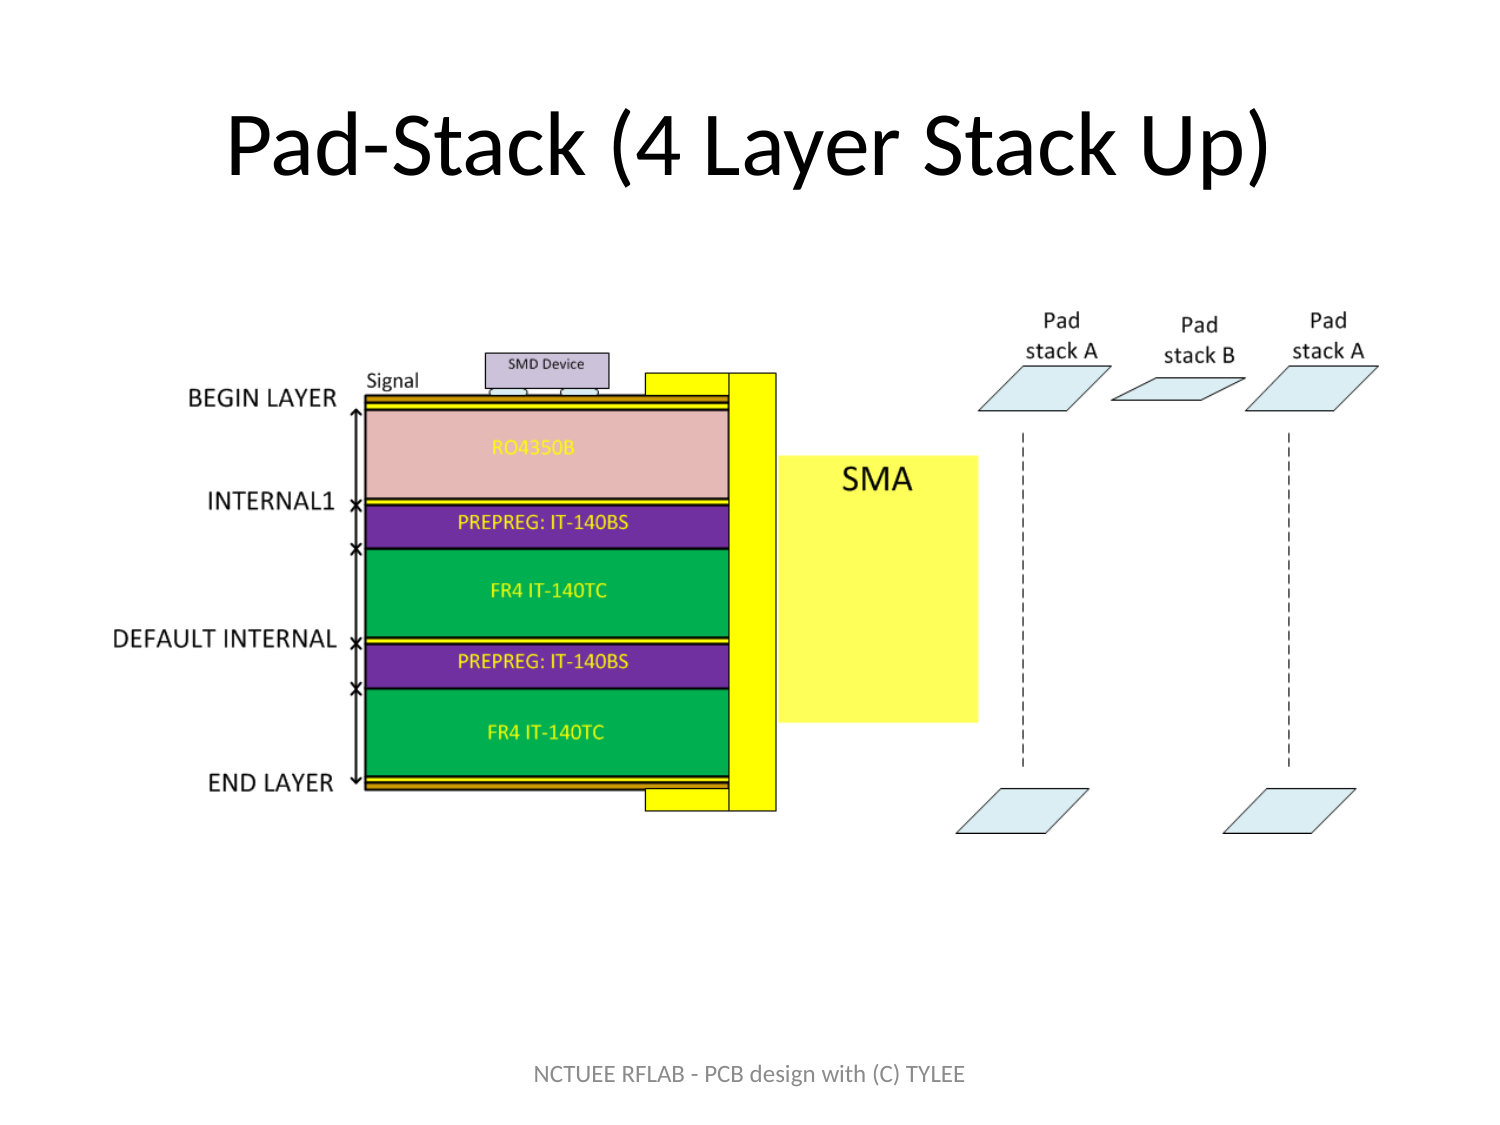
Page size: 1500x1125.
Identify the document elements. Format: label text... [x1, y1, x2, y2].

picture [111, 302, 1379, 835]
footer NCTUEE RFLAB - PCB design with (C) TYLEE [512, 1042, 988, 1103]
title Pad-Stack (4 Layer Stack Up) [75, 45, 1425, 233]
